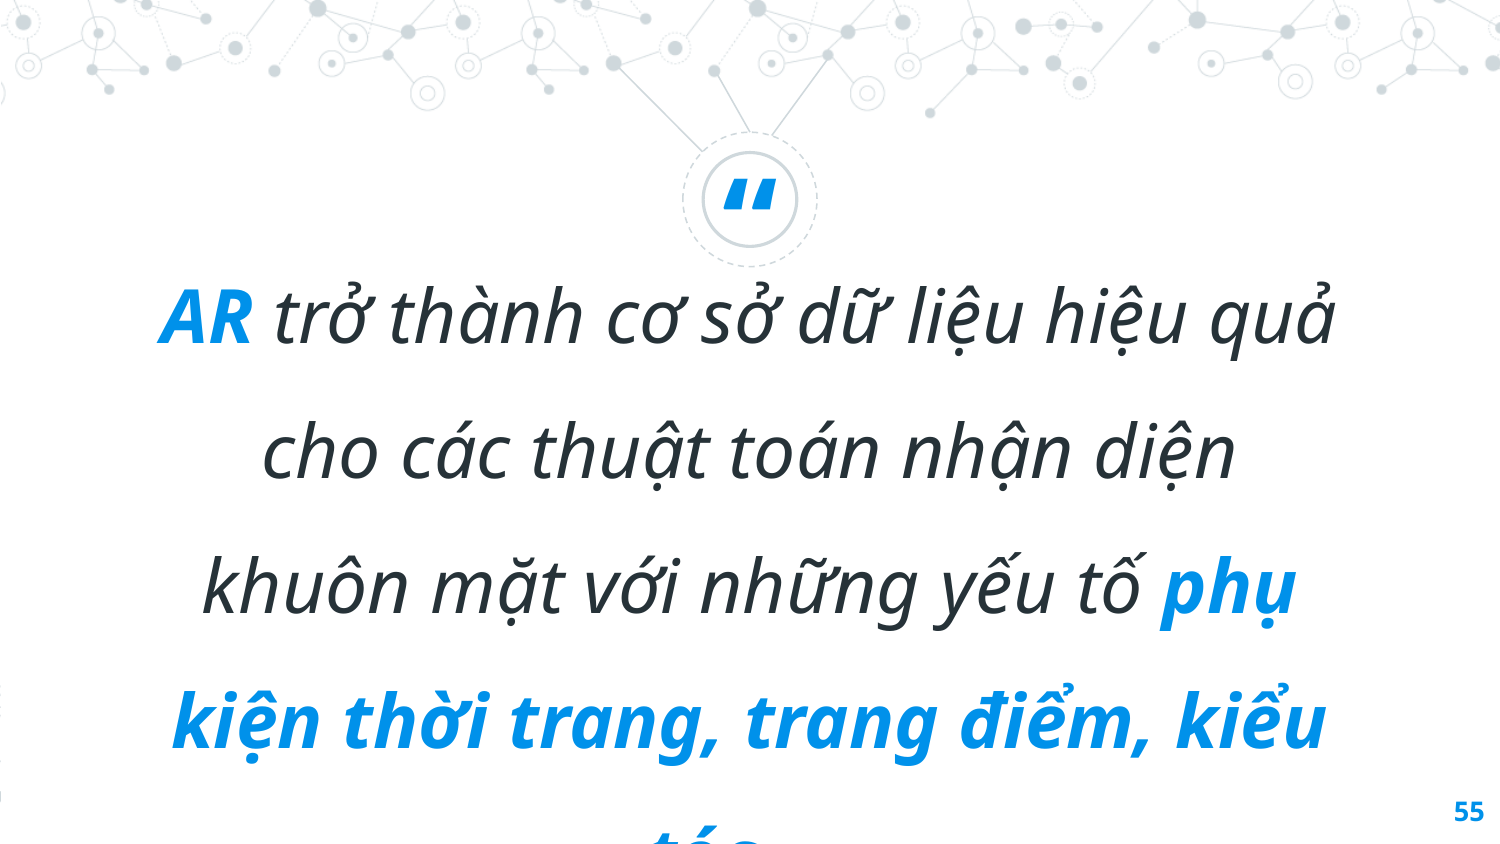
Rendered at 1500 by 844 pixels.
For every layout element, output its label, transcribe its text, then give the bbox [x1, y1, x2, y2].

picture [0, 0, 1500, 779]
list AR trở thành cơ sở dữ liệu hiệu quả cho các thuật toán nhận diện khuôn mặt với những yếu tố phụ kiện thời trang, trang điểm, kiểu tóc,.... [137, 208, 1363, 636]
slide_number 55 [0, 779, 1500, 844]
